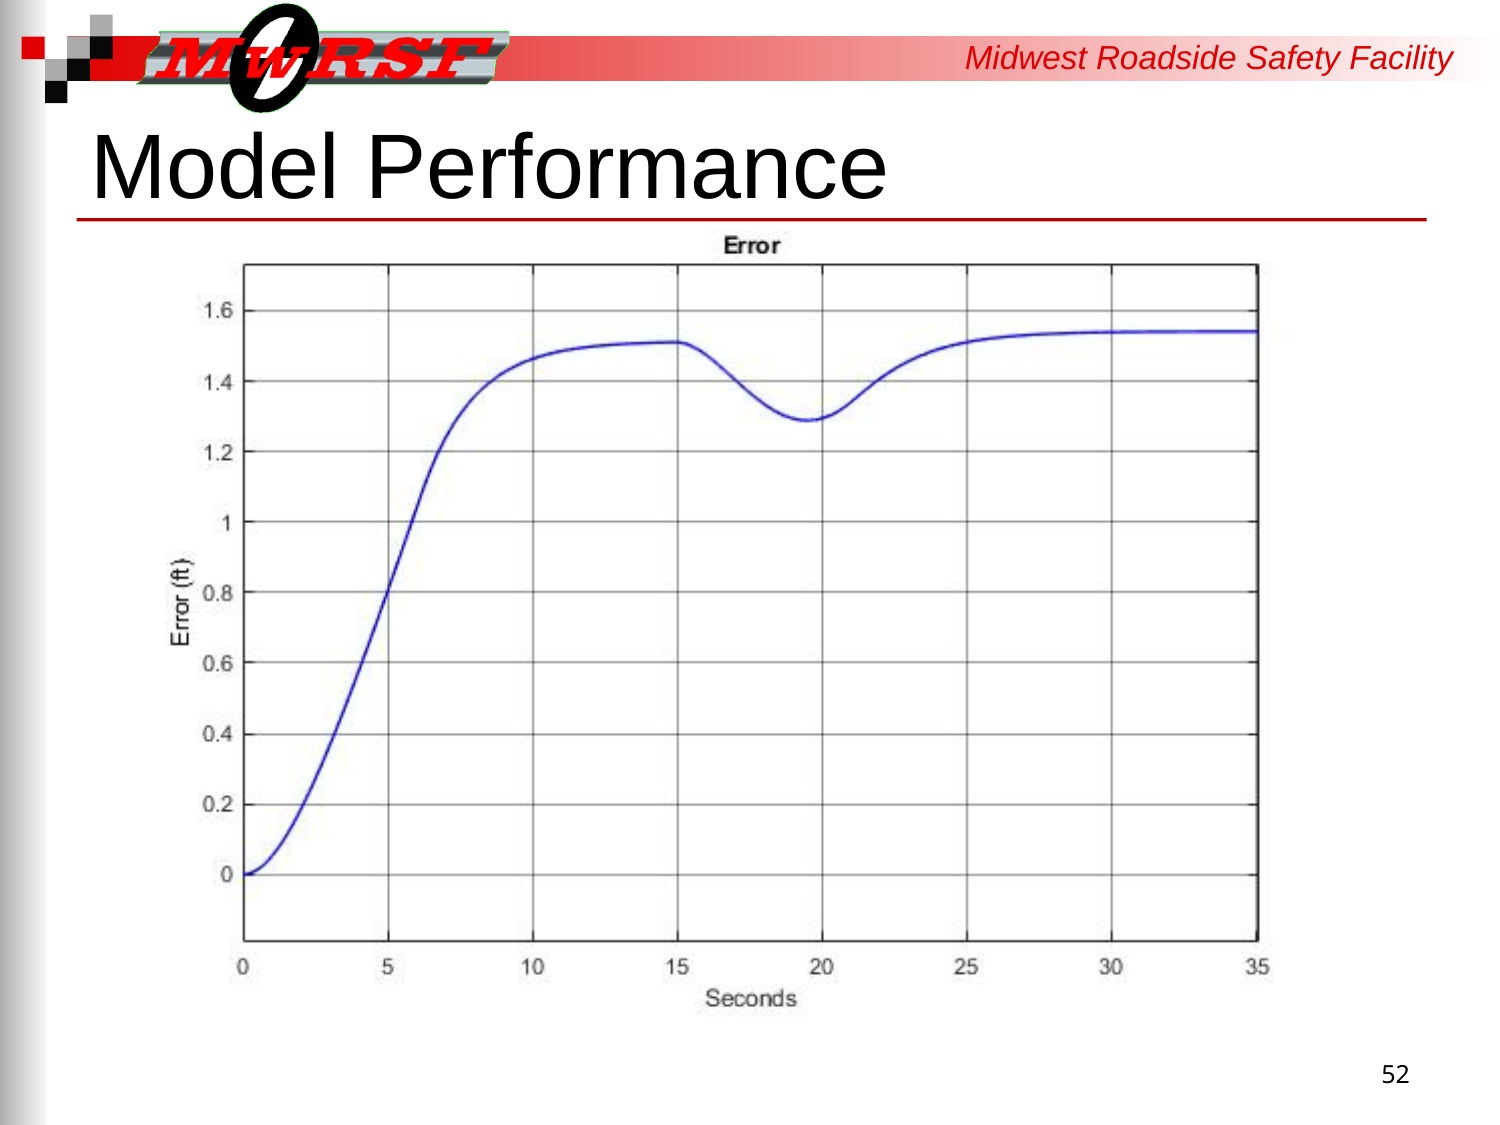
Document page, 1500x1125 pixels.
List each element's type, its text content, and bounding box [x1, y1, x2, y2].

slide_number 52 [1074, 1024, 1426, 1101]
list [165, 230, 1290, 1026]
title Model Performance [75, 94, 1425, 230]
picture [135, 2, 510, 94]
